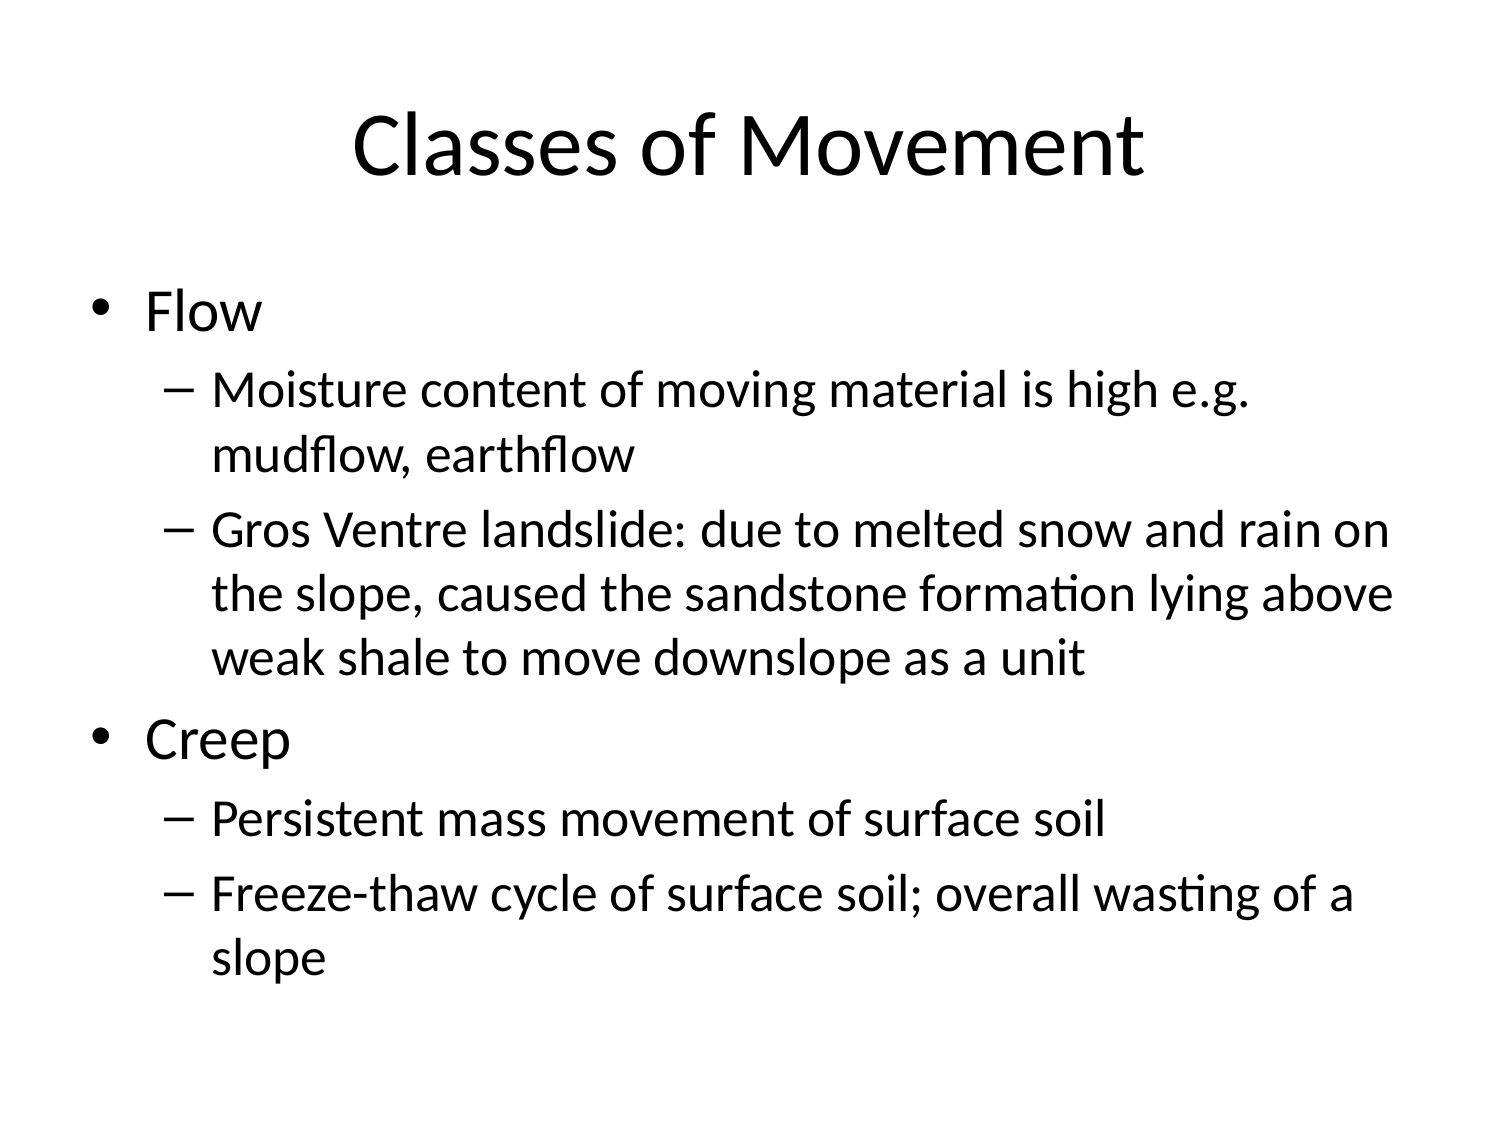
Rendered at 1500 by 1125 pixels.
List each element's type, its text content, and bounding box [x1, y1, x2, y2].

title Classes of Movement [75, 45, 1425, 233]
list Flow Moisture content of moving material is high e.g. mudflow, earthflow Gros Ventre landslide: due to melted snow and rain on the slope, caused the sandstone formation lying above weak shale to move downslope as a unit Creep Persistent mass movement of surface soil Freeze-thaw cycle of surface soil; overall wasting of a slope [75, 262, 1425, 1005]
